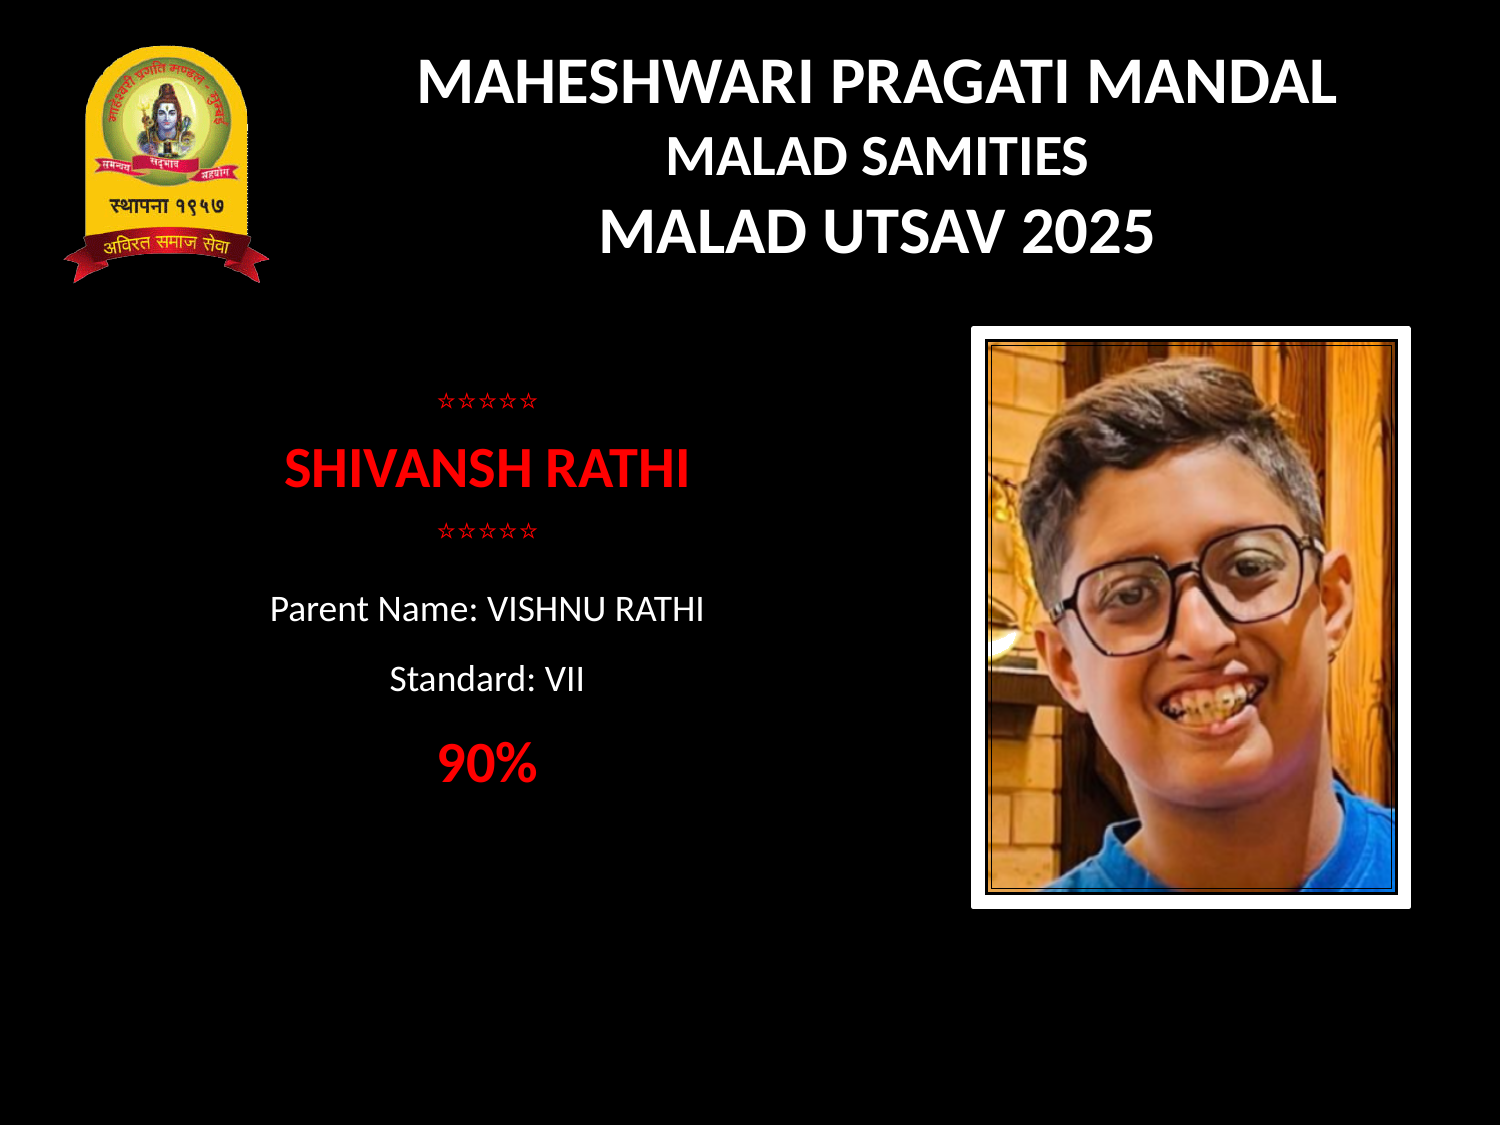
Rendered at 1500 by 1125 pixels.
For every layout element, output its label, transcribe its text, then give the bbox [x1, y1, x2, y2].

text_box MAHESHWARI PRAGATI MANDAL MALAD SAMITIES MALAD UTSAV 2025 [401, 29, 1354, 275]
picture [974, 329, 1408, 907]
picture [29, 29, 297, 301]
text_box ⭐⭐⭐⭐⭐ SHIVANSH RATHI ⭐⭐⭐⭐⭐ Parent Name: VISHNU RATHI Standard: VII 90% [74, 374, 900, 802]
